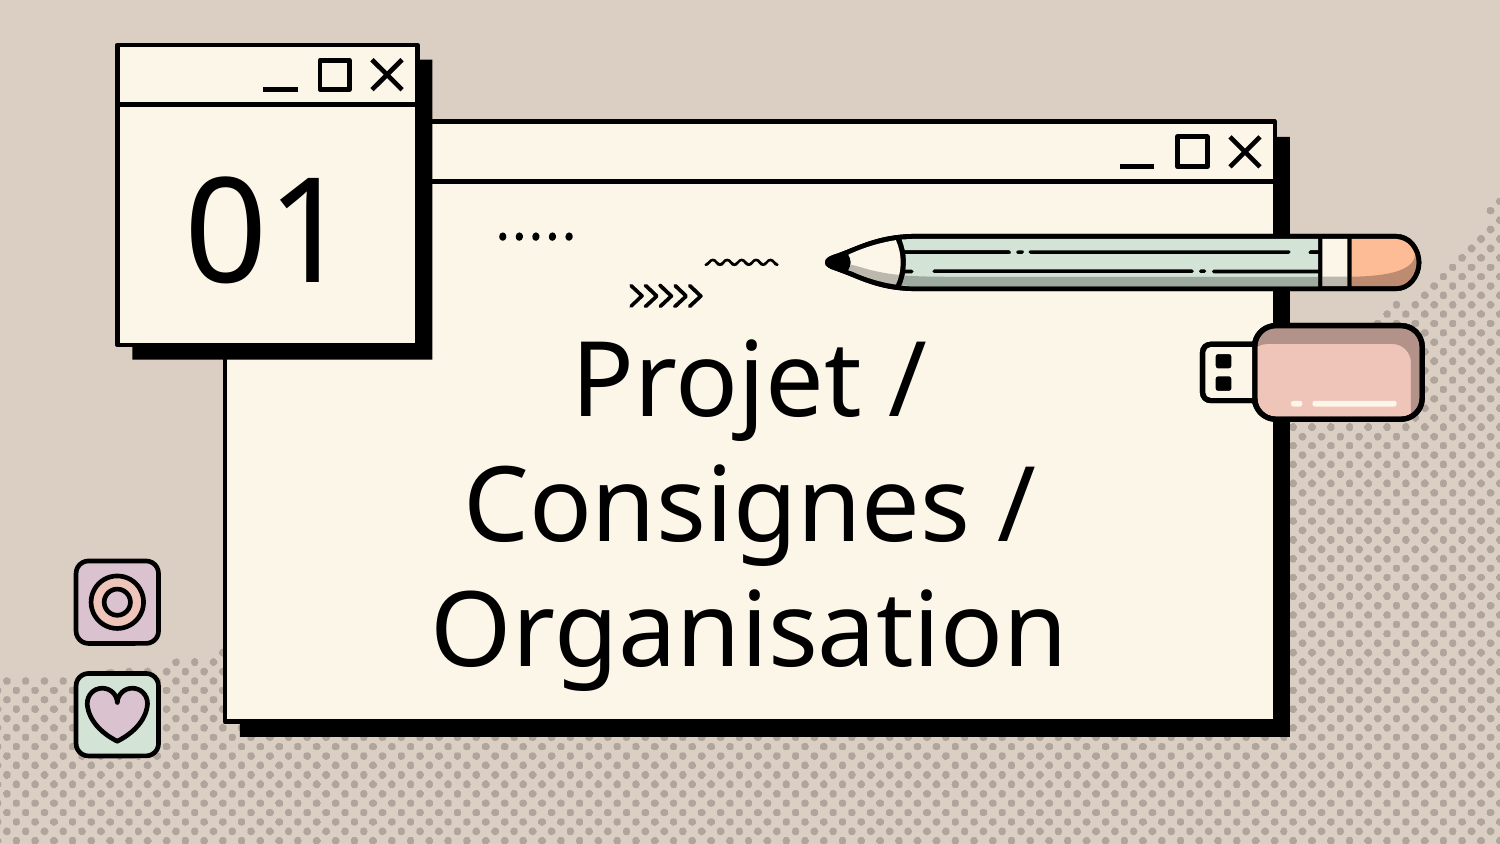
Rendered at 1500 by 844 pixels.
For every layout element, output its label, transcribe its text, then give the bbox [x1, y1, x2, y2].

text_box [688, 284, 703, 308]
text_box [515, 232, 523, 241]
text_box [499, 232, 507, 241]
text_box [629, 284, 644, 308]
text_box [704, 258, 779, 267]
text_box [673, 284, 688, 308]
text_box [75, 560, 159, 644]
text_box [116, 44, 433, 360]
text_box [1262, 259, 1363, 486]
text_box [548, 232, 556, 241]
text_box [643, 284, 659, 308]
title Projet / Consignes / Organisation [300, 297, 1200, 448]
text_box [823, 233, 1425, 292]
text_box [565, 232, 573, 241]
text_box [658, 283, 674, 308]
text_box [75, 673, 159, 757]
text_box [532, 232, 540, 241]
